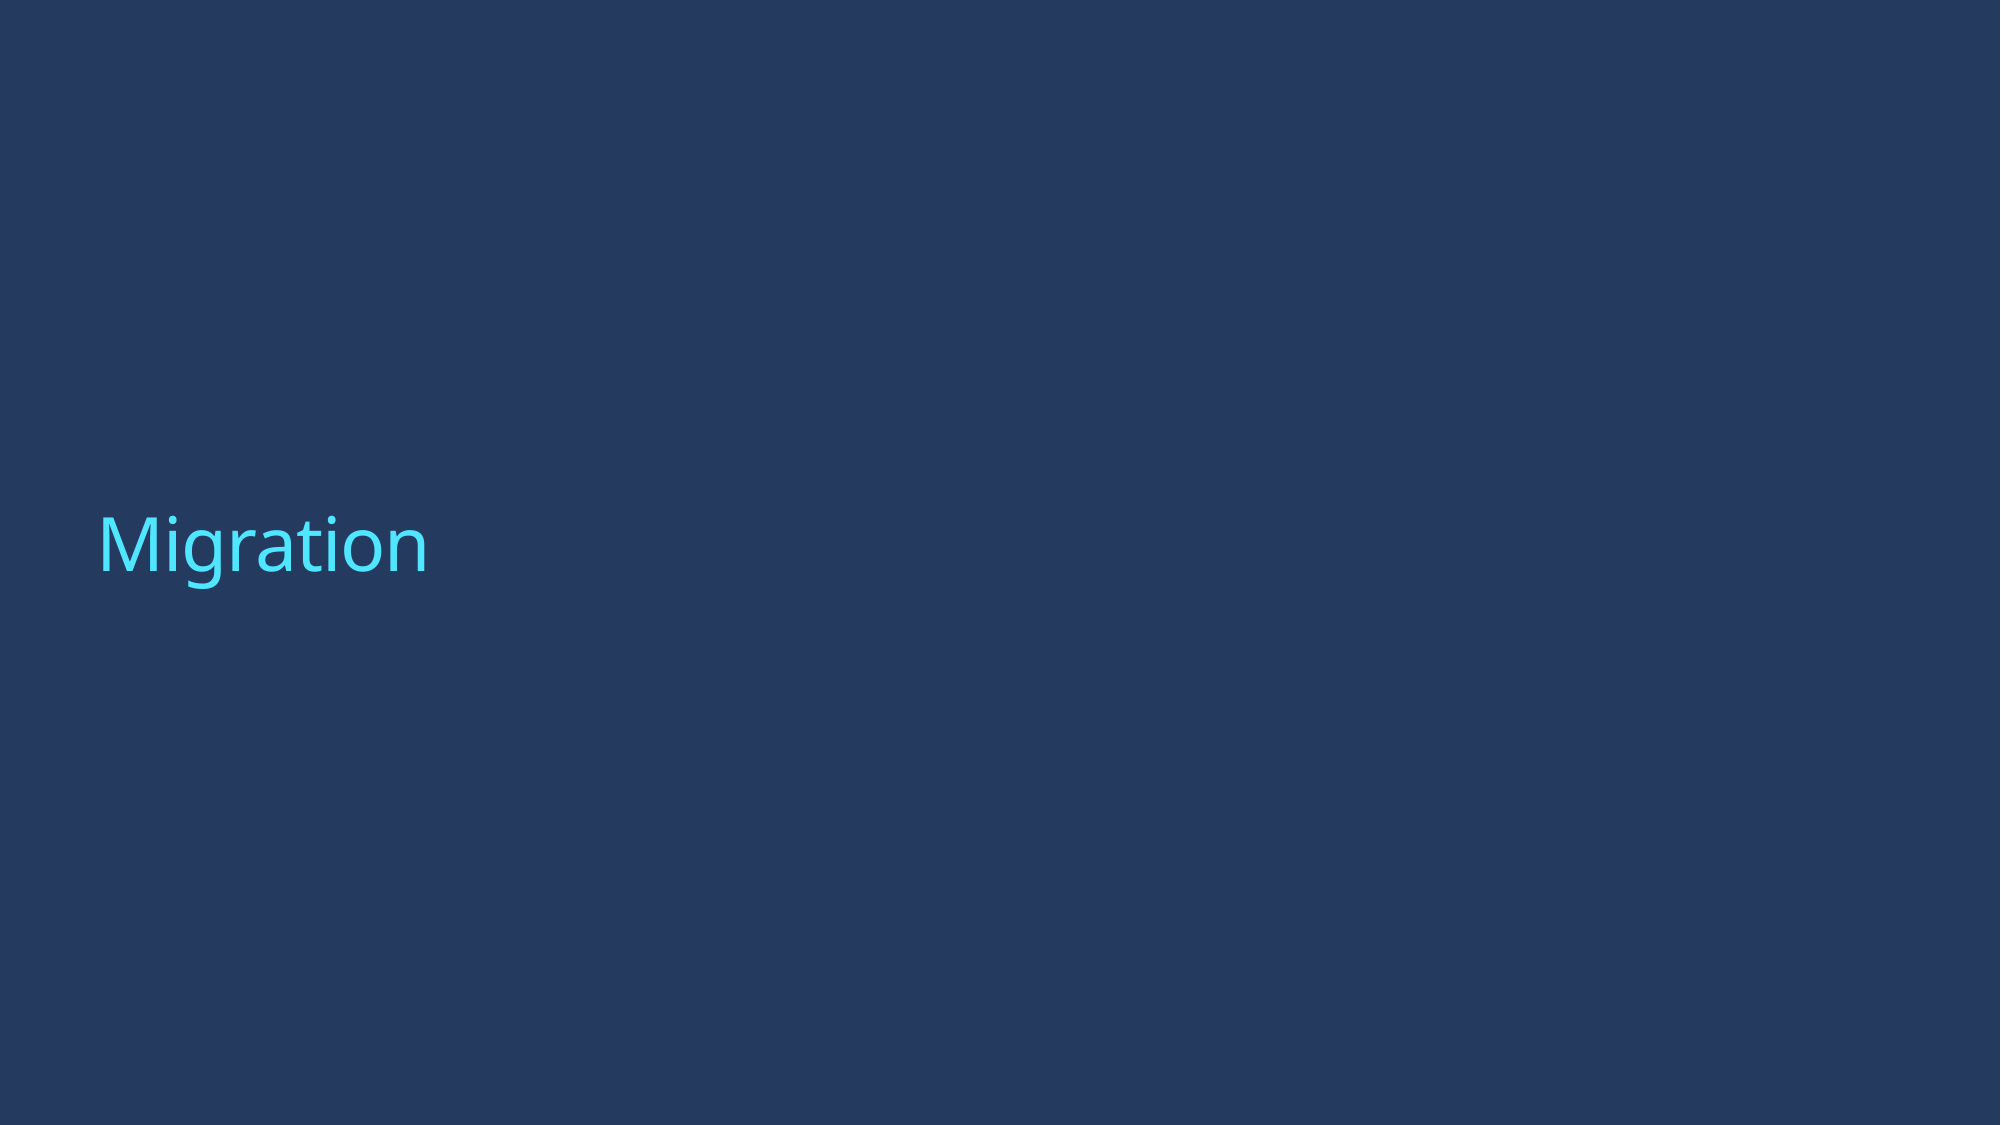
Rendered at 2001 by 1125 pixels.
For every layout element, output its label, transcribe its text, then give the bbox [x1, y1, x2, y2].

title Migration [96, 496, 1904, 588]
